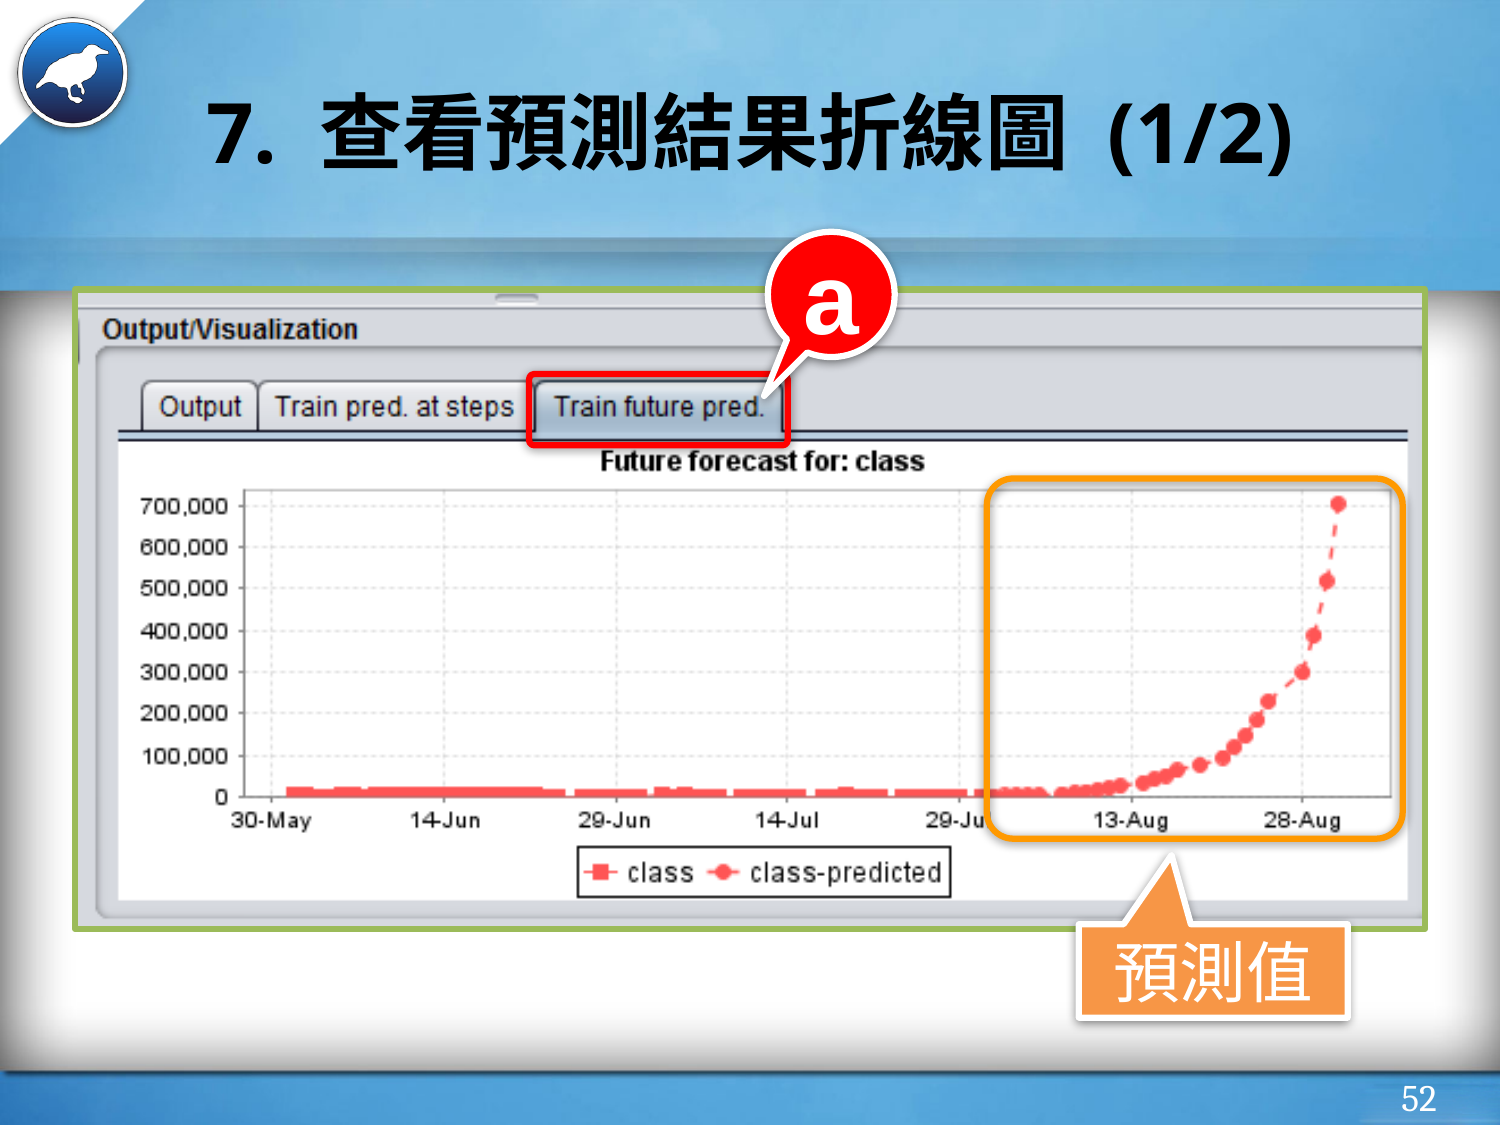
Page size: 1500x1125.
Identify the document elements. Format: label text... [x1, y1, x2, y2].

text_box 預測值 [1078, 934, 1348, 1018]
slide_number ‹#› [1350, 1074, 1488, 1118]
text_box a [768, 231, 895, 290]
title 7. 查看預測結果折線圖 (1/2) [78, 27, 1422, 232]
text_box [0, 0, 145, 145]
picture [0, 0, 1500, 1125]
